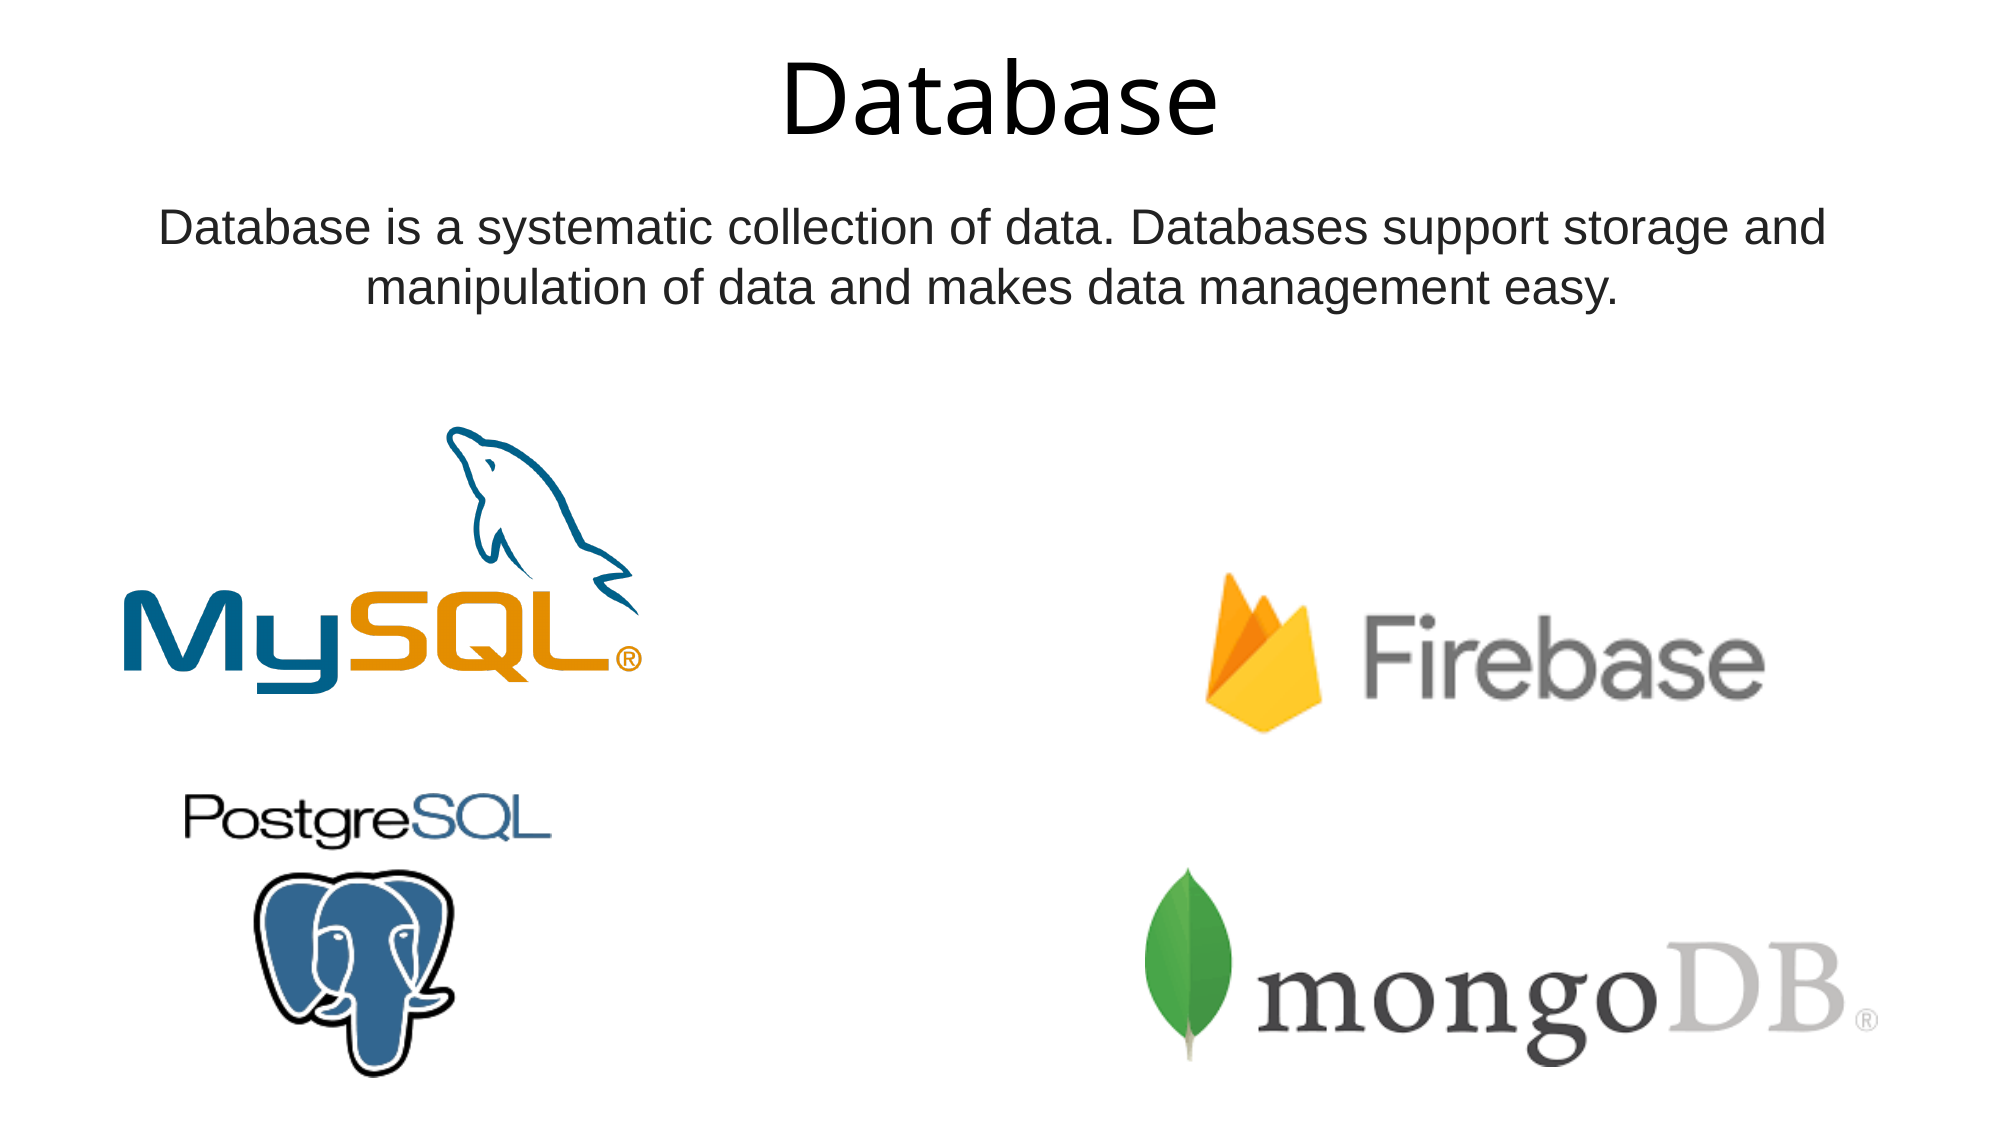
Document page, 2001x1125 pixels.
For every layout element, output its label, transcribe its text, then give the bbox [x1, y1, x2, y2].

text_box Database is a systematic collection of data. Databases support storage and manipulation of data and makes data management easy. [0, 179, 2000, 378]
picture [123, 426, 642, 695]
text_box Database [176, 19, 1824, 169]
picture [1144, 867, 1878, 1067]
picture [185, 793, 552, 1079]
picture [1091, 452, 1881, 858]
